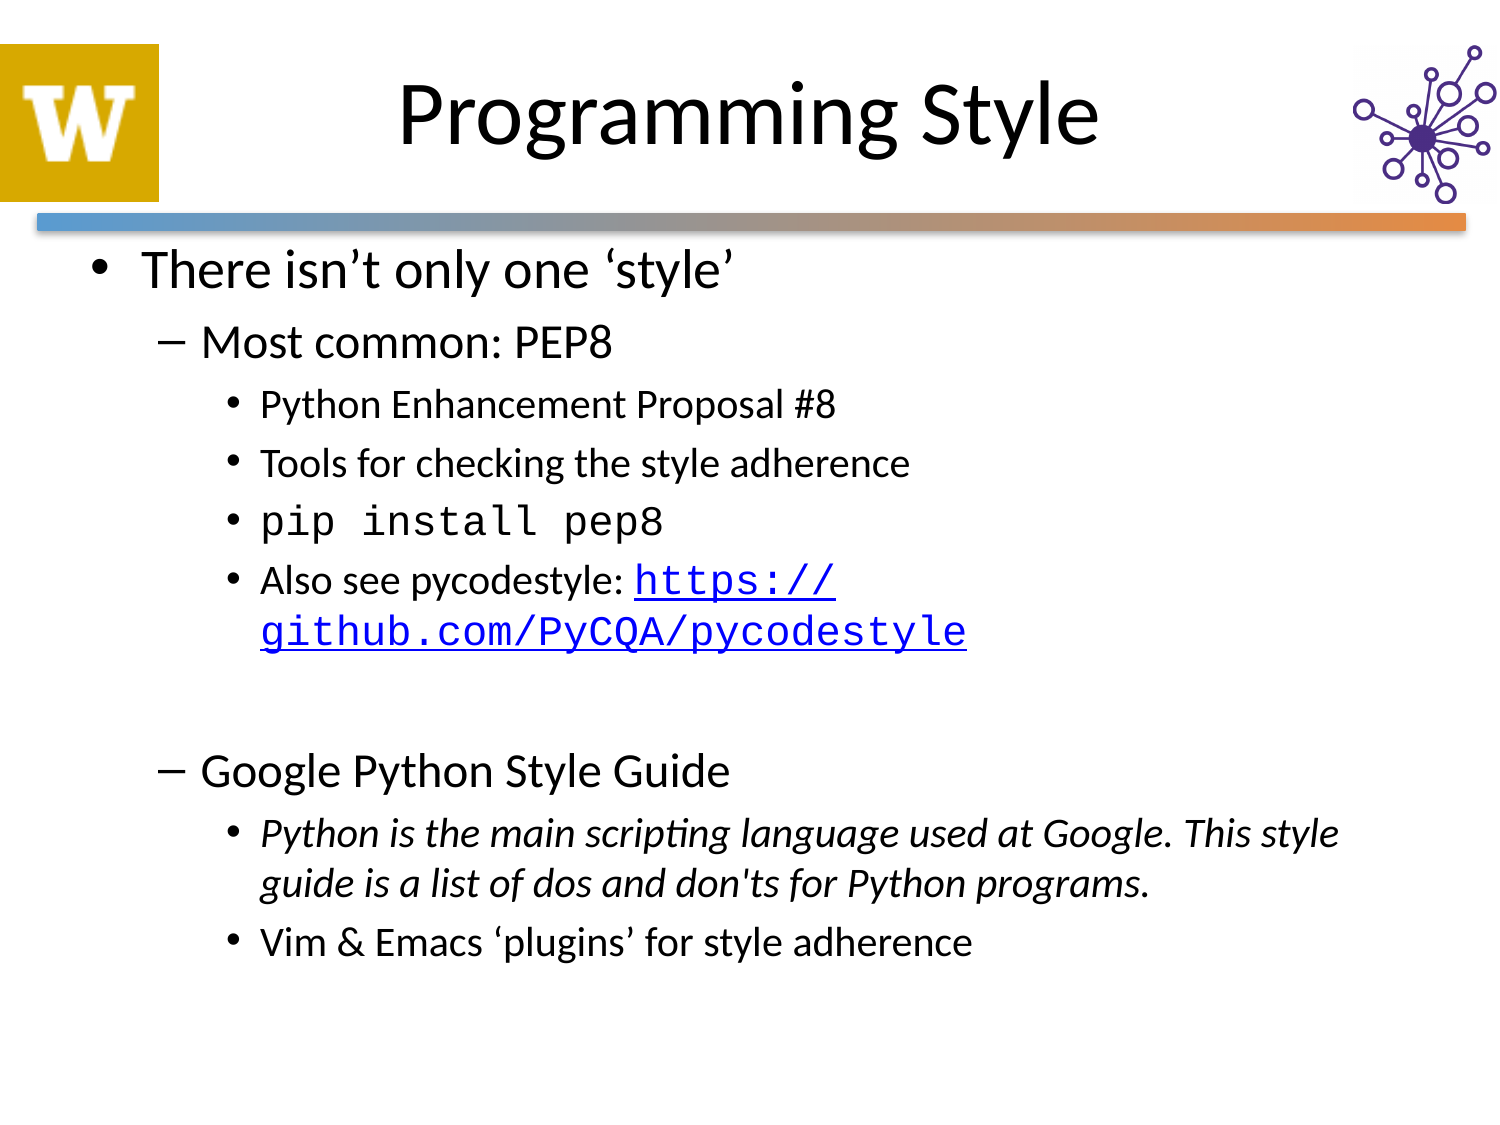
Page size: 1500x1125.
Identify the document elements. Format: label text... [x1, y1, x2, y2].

title Programming Style [75, 45, 1425, 224]
picture [1425, 45, 1497, 204]
picture [0, 44, 159, 202]
list There isn’t only one ‘style’ Most common: PEP8 Python Enhancement Proposal #8 Tools for checking the style adherence pip install pep8 Also see pycodestyle: https://github.com/PyCQA/pycodestyle Google Python Style Guide Python is the main scripting language used at Google. This style guide is a list of dos and don'ts for Python programs. Vim & Emacs ‘plugins’ for style adherence [75, 224, 1425, 975]
